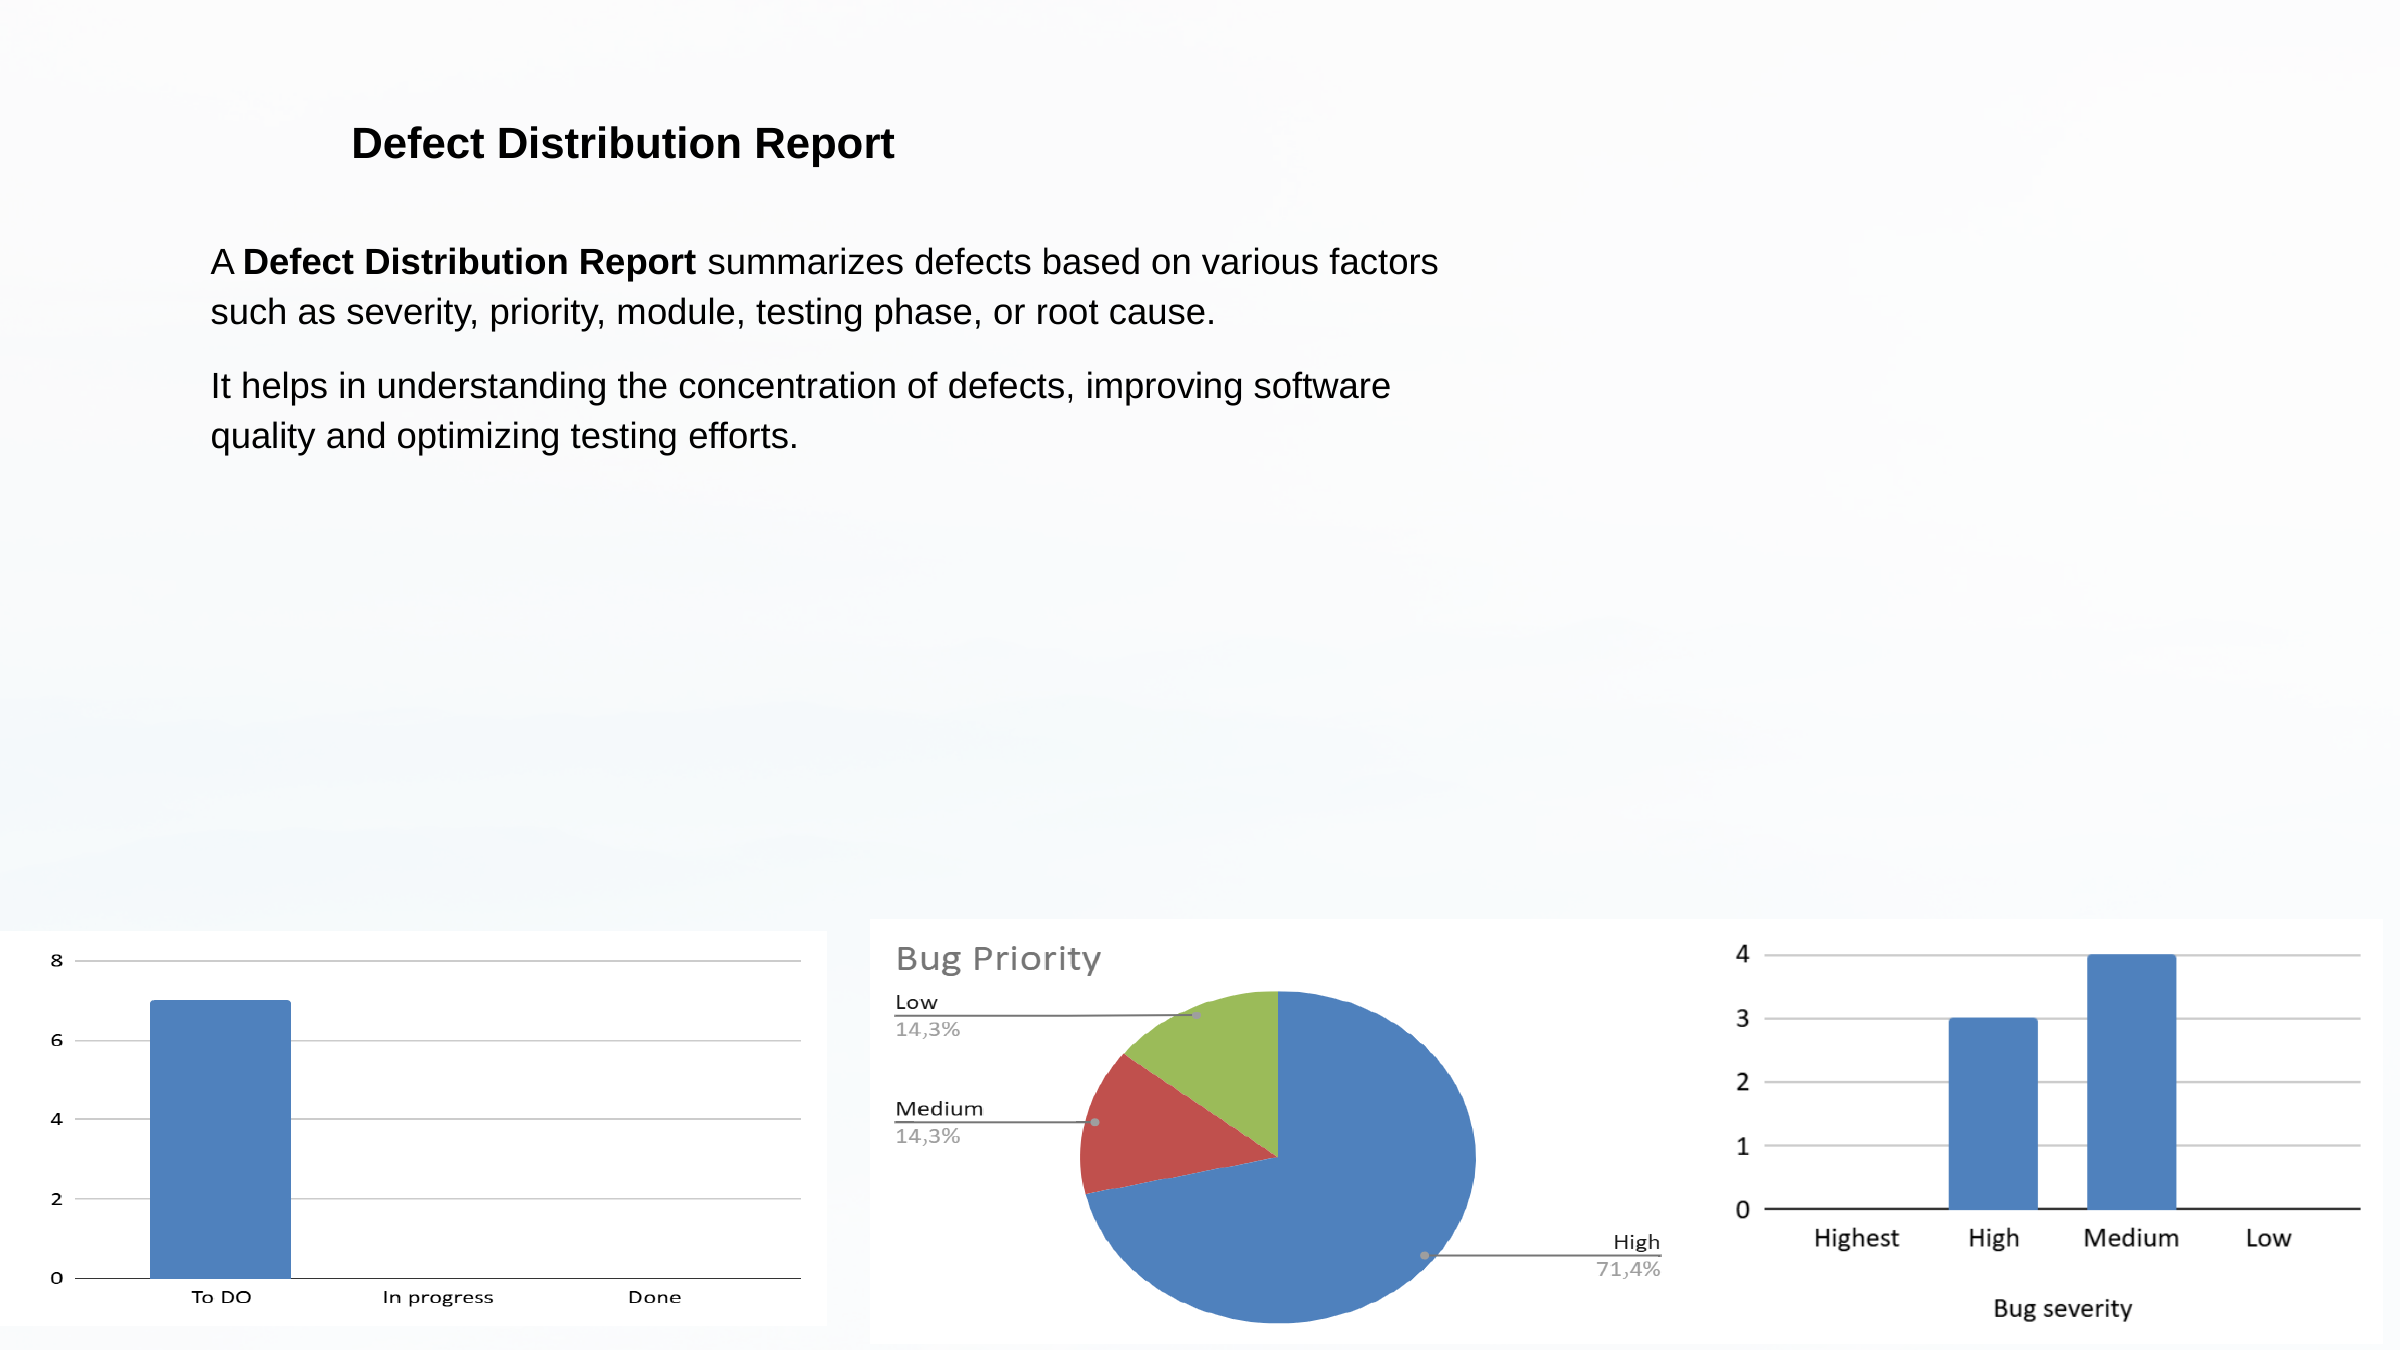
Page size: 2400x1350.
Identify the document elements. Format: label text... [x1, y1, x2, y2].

picture [0, 931, 827, 1327]
text_box Defect Distribution Report [261, 48, 1332, 233]
text_box A Defect Distribution Report summarizes defects based on various factors such as severity, priority, module, testing phase, or root cause. It helps in understanding the concentration of defects, improving software quality and optimizing testing efforts. [120, 216, 1474, 703]
picture [869, 918, 2389, 1344]
